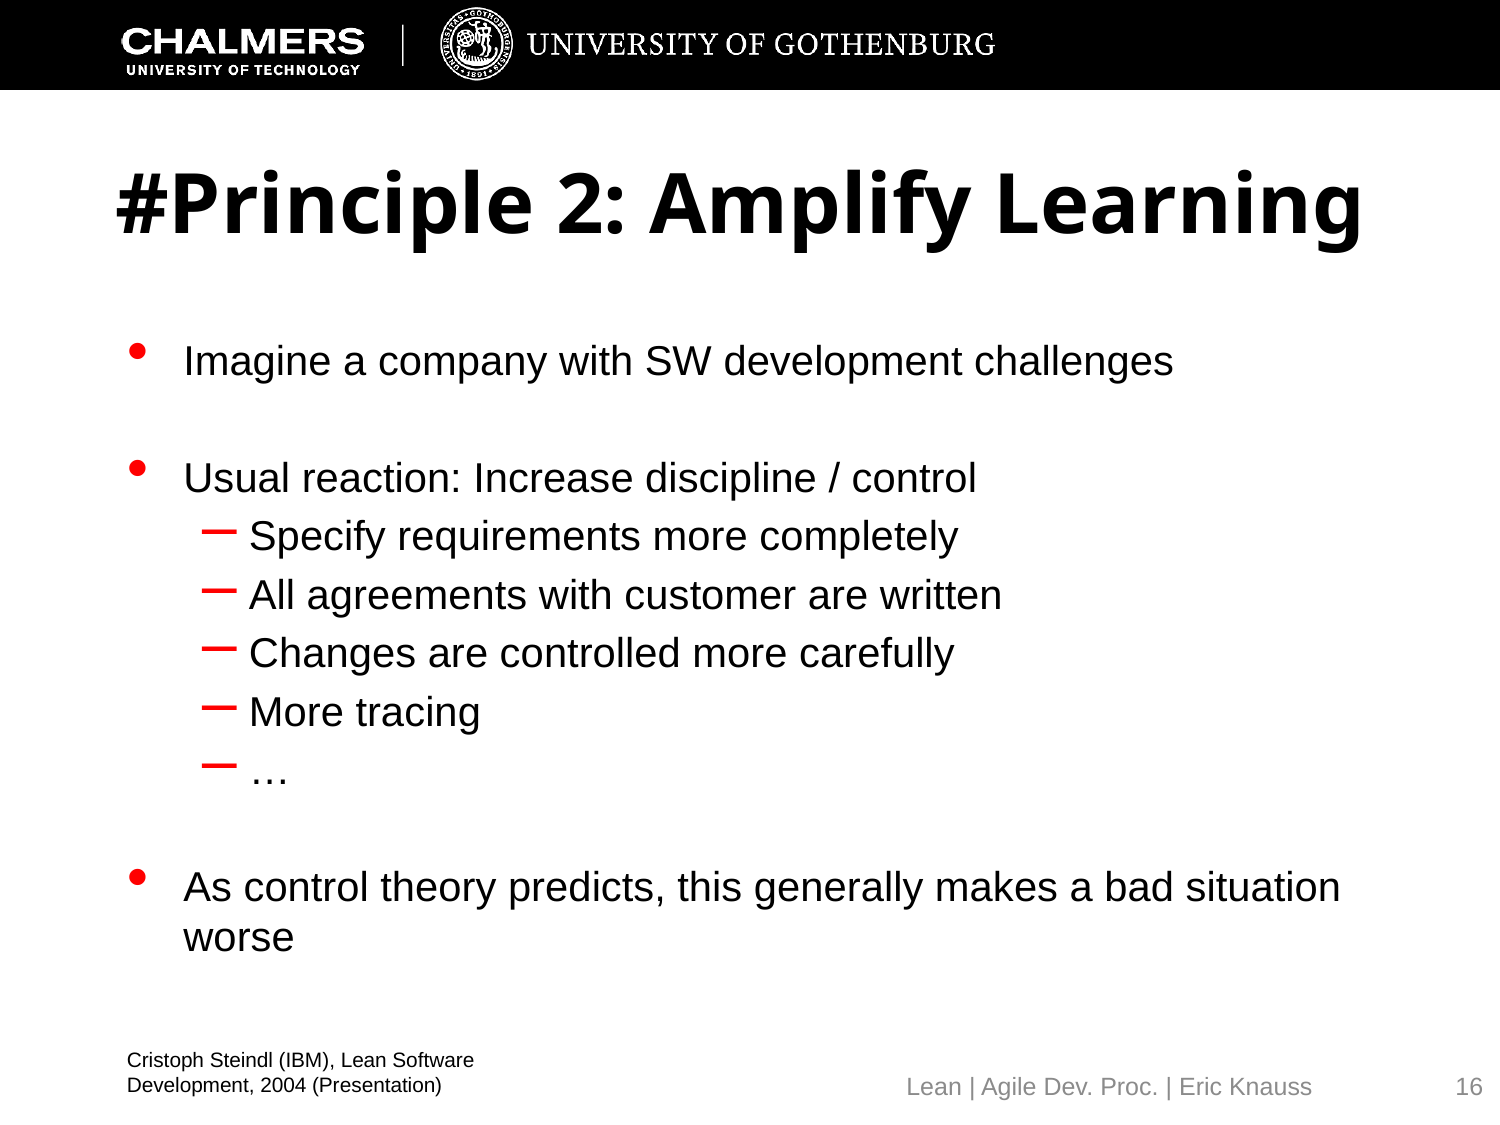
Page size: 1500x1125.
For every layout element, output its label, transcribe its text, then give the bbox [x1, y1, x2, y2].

list Imagine a company with SW development challenges Usual reaction: Increase discipline / control Specify requirements more completely All agreements with customer are written Changes are controlled more carefully More tracing … As control theory predicts, this generally makes a bad situation worse [112, 326, 1388, 1064]
slide_number 16 [1360, 1055, 1499, 1116]
footer Lean | Agile Dev. Proc. | Eric Knauss [872, 1055, 1348, 1116]
title #Principle 2: Amplify Learning [100, 137, 1500, 263]
text_box Cristoph Steindl (IBM), Lean Software Development, 2004 (Presentation) [112, 1038, 619, 1104]
picture [112, 7, 999, 84]
